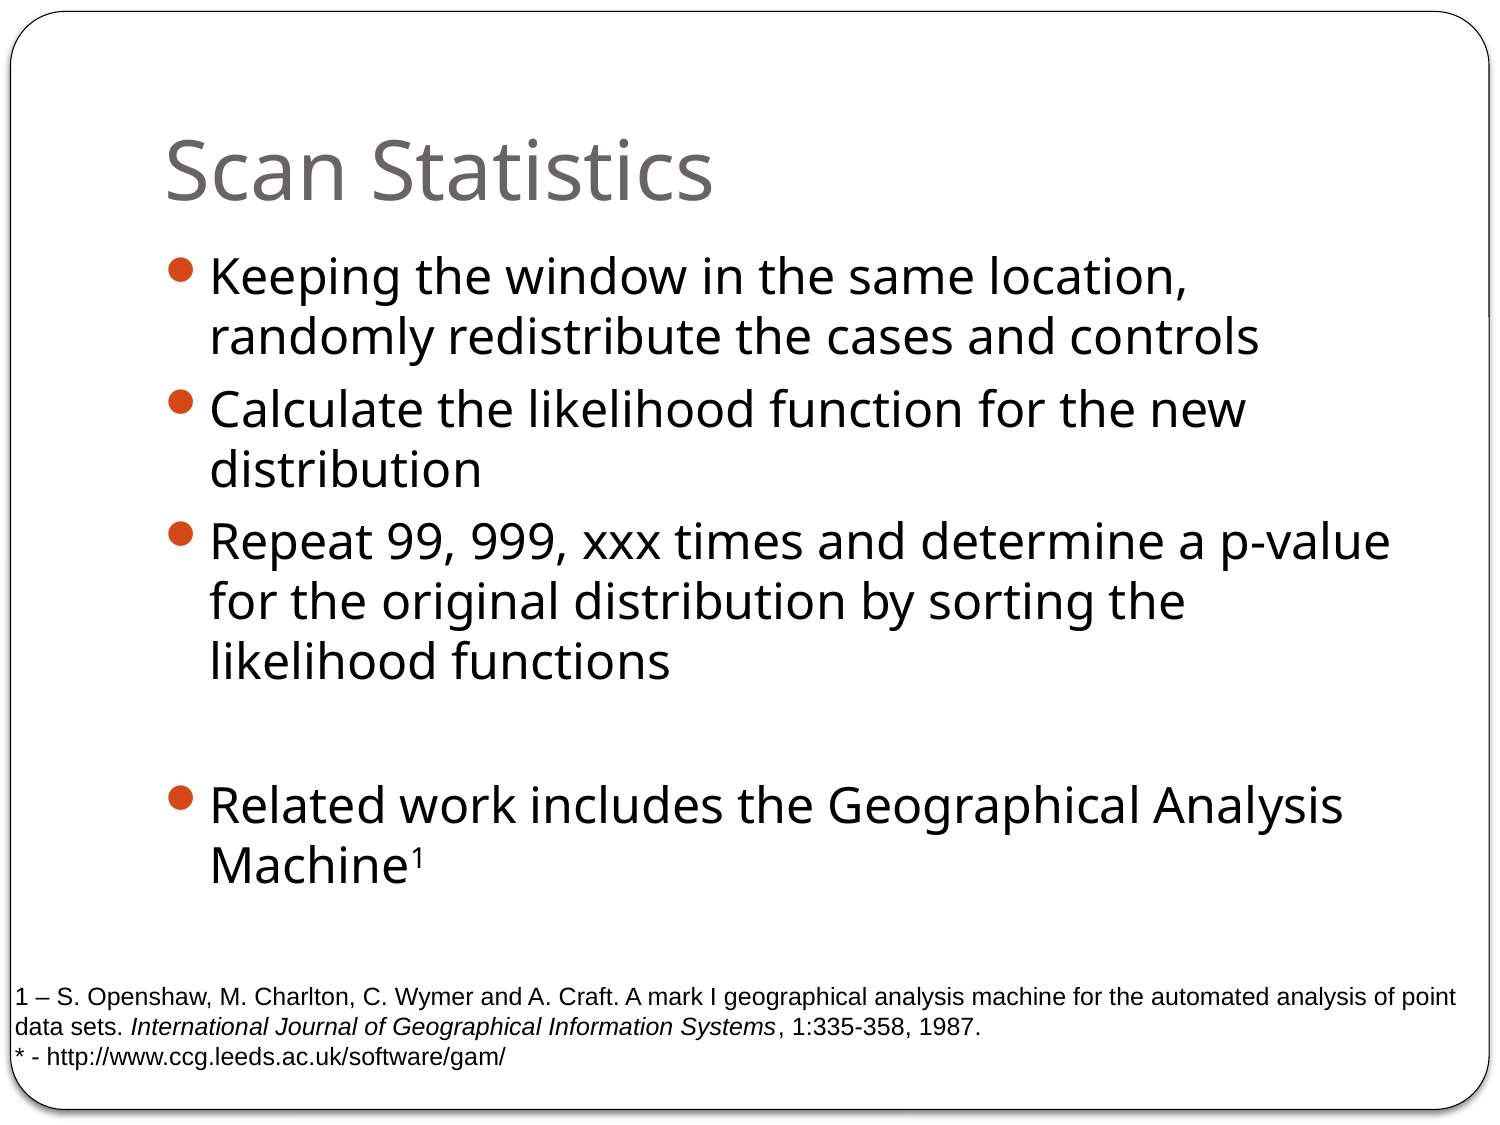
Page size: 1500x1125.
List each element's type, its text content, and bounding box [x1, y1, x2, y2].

list Keeping the window in the same location, randomly redistribute the cases and controls Calculate the likelihood function for the new distribution Repeat 99, 999, xxx times and determine a p-value for the original distribution by sorting the likelihood functions Related work includes the Geographical Analysis Machine1 [150, 237, 1425, 973]
title Scan Statistics [150, 45, 1425, 233]
text_box 1 – S. Openshaw, M. Charlton, C. Wymer and A. Craft. A mark I geographical analysis machine for the automated analysis of point data sets. International Journal of Geographical Information Systems, 1:335-358, 1987. * - http://www.ccg.leeds.ac.uk/software/gam/ [0, 973, 1500, 1108]
